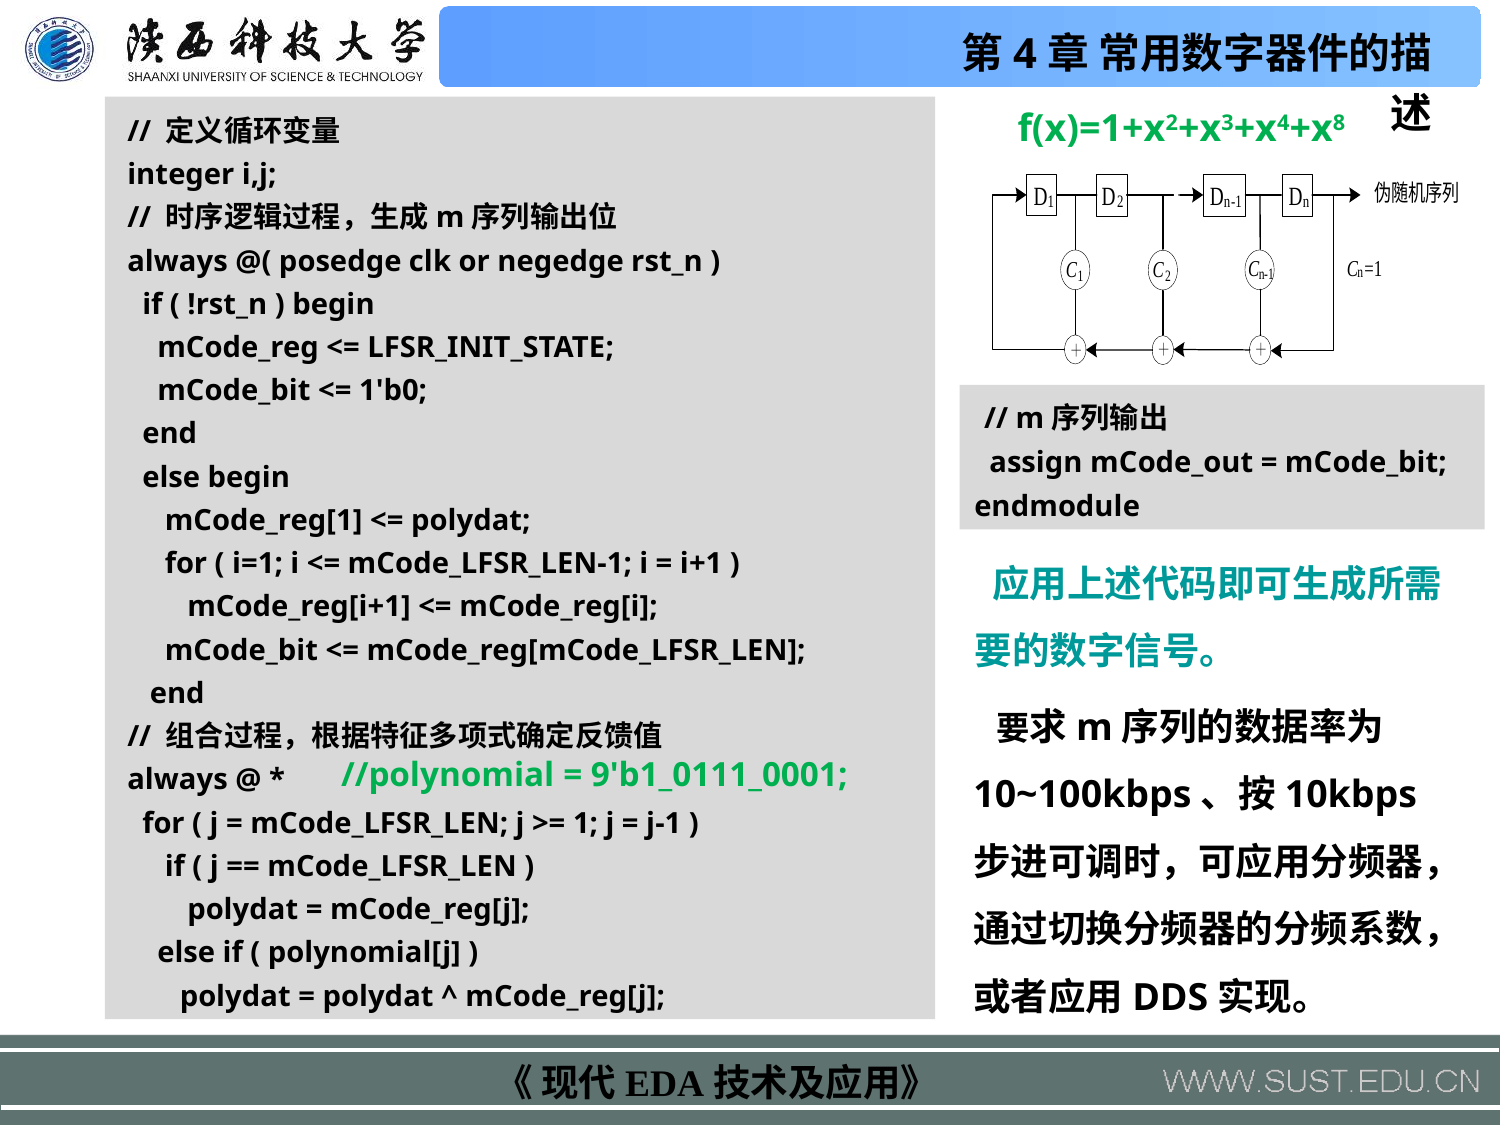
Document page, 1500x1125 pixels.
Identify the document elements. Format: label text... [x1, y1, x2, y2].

text_box 要求m序列的数据率为10~100kbps、按10kbps步进可调时，可应用分频器，通过切换分频器的分频系数，或者应用DDS实现。 [958, 672, 1463, 1025]
text_box 应用上述代码即可生成所需要的数字信号。 [960, 529, 1488, 680]
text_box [1151, 1057, 1492, 1105]
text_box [989, 156, 1482, 374]
text_box // m序列输出 assign mCode_out = mCode_bit; endmodule [959, 384, 1485, 530]
text_box //polynomial = 9'b1_0111_0001; [326, 746, 863, 801]
text_box // 定义循环变量 integer i,j; // 时序逻辑过程，生成m序列输出位 always @( posedge clk or negedge rst_n ) if ( !rst_n ) begin mCode_reg <= LFSR_INIT_STATE; mCode_bit <= 1'b0; end else begin mCode_reg[1] <= polydat; for ( i=1; i <= mCode_LFSR_LEN-1; i = i+1 ) mCode_reg[i+1] <= mCode_reg[i]; mCode_bit <= mCode_reg[mCode_LFSR_LEN]; end // 组合过程，根据特征多项式确定反馈值 always @ * for ( j = mCode_LFSR_LEN; j >= 1; j = j-1 ) if ( j == mCode_LFSR_LEN ) polydat = mCode_reg[j]; else if ( polynomial[j] ) polydat = polydat ^ mCode_reg[j]; [104, 96, 936, 1020]
text_box f(x)=1+x2+x3+x4+x8 [1002, 96, 1361, 156]
picture [12, 1, 439, 93]
